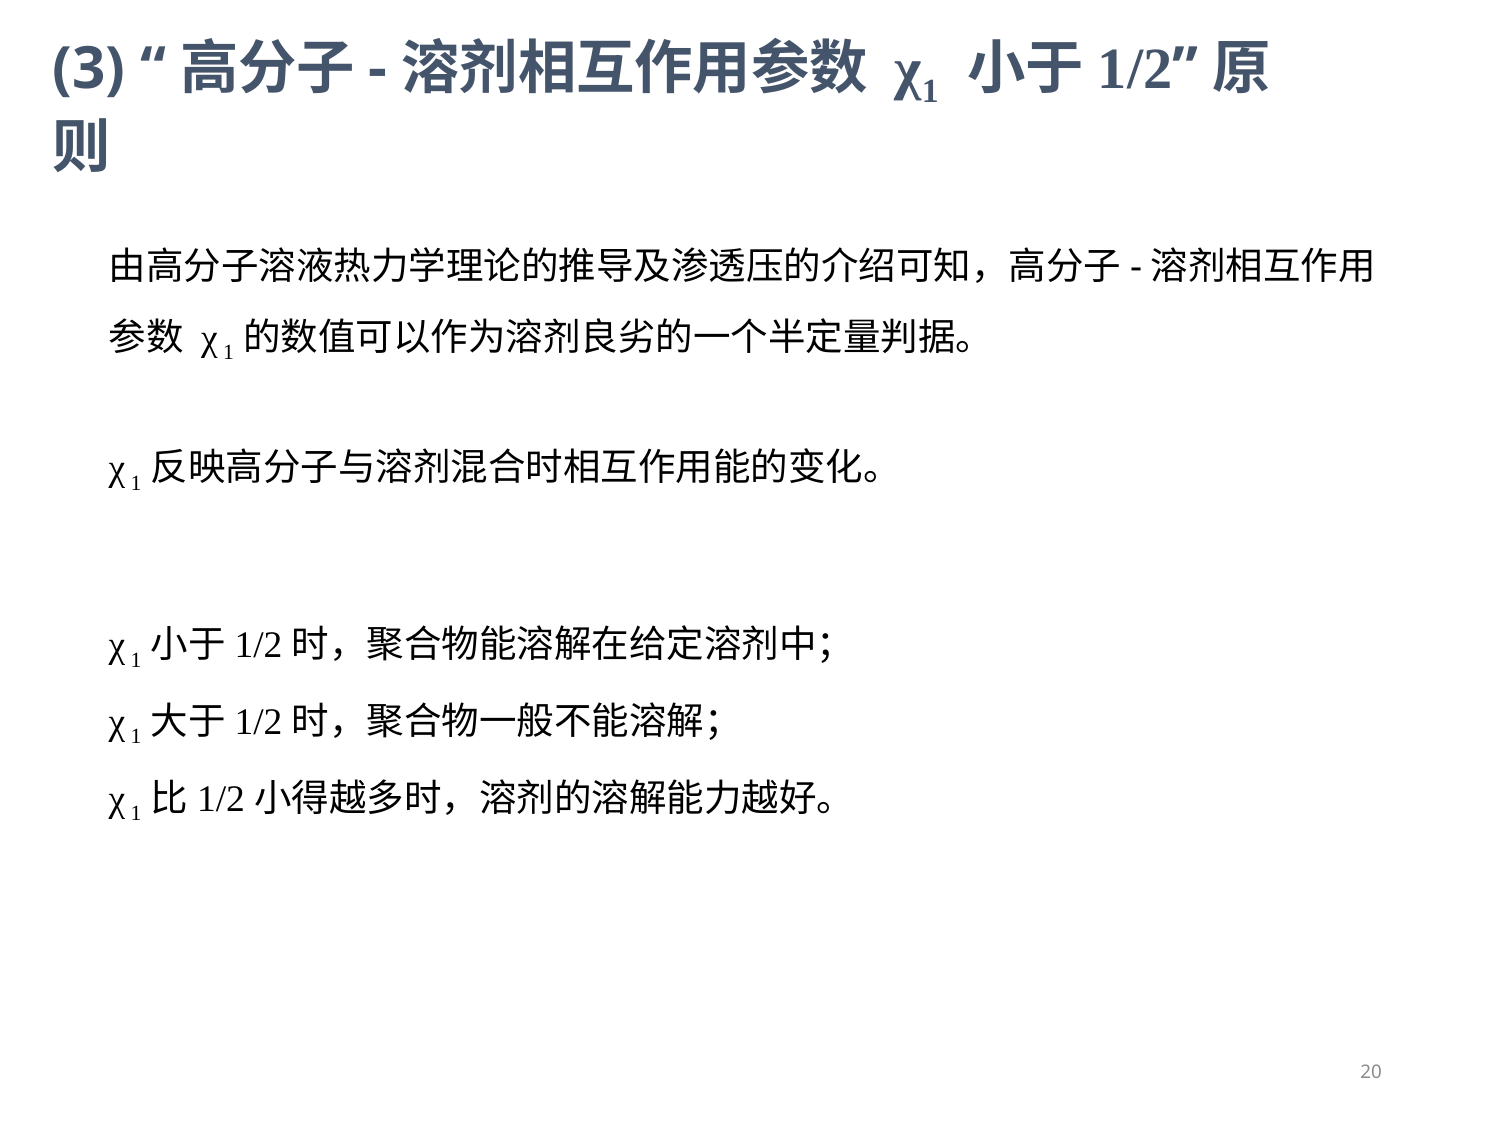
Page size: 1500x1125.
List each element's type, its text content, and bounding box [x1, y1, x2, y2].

text_box (3) “高分子-溶剂相互作用参数 χ1 小于1/2”原则 [37, 46, 1338, 163]
slide_number 20 [1059, 1042, 1397, 1103]
text_box 由高分子溶液热力学理论的推导及渗透压的介绍可知，高分子-溶剂相互作用参数 χ 1的数值可以作为溶剂良劣的一个半定量判据。 [93, 212, 1407, 372]
text_box χ 1反映高分子与溶剂混合时相互作用能的变化。 [93, 435, 1407, 502]
text_box χ 1小于1/2时，聚合物能溶解在给定溶剂中； χ 1大于1/2时，聚合物一般不能溶解； χ 1比1/2小得越多时，溶剂的溶解能力越好。 [93, 587, 1407, 833]
